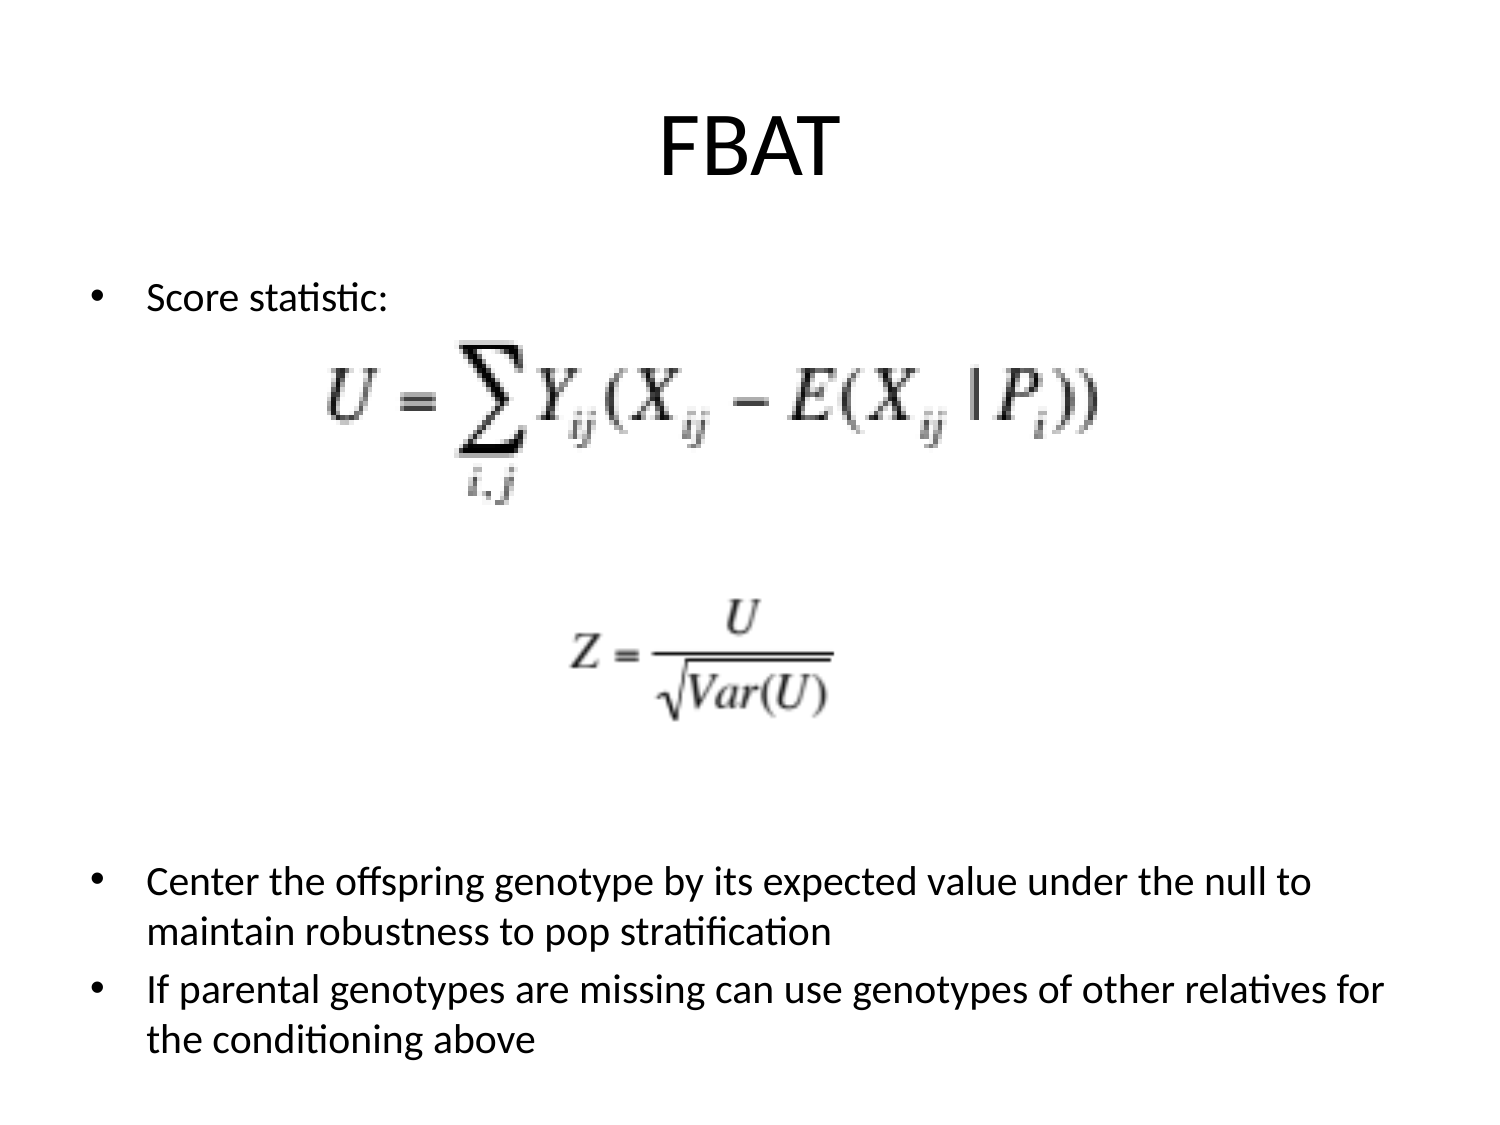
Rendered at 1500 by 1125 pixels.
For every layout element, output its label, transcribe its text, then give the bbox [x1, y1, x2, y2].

title FBAT [75, 45, 1425, 233]
list Score statistic: Center the offspring genotype by its expected value under the null to maintain robustness to pop stratification If parental genotypes are missing can use genotypes of other relatives for the conditioning above [75, 262, 1425, 1005]
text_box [317, 331, 1099, 506]
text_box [564, 594, 835, 722]
